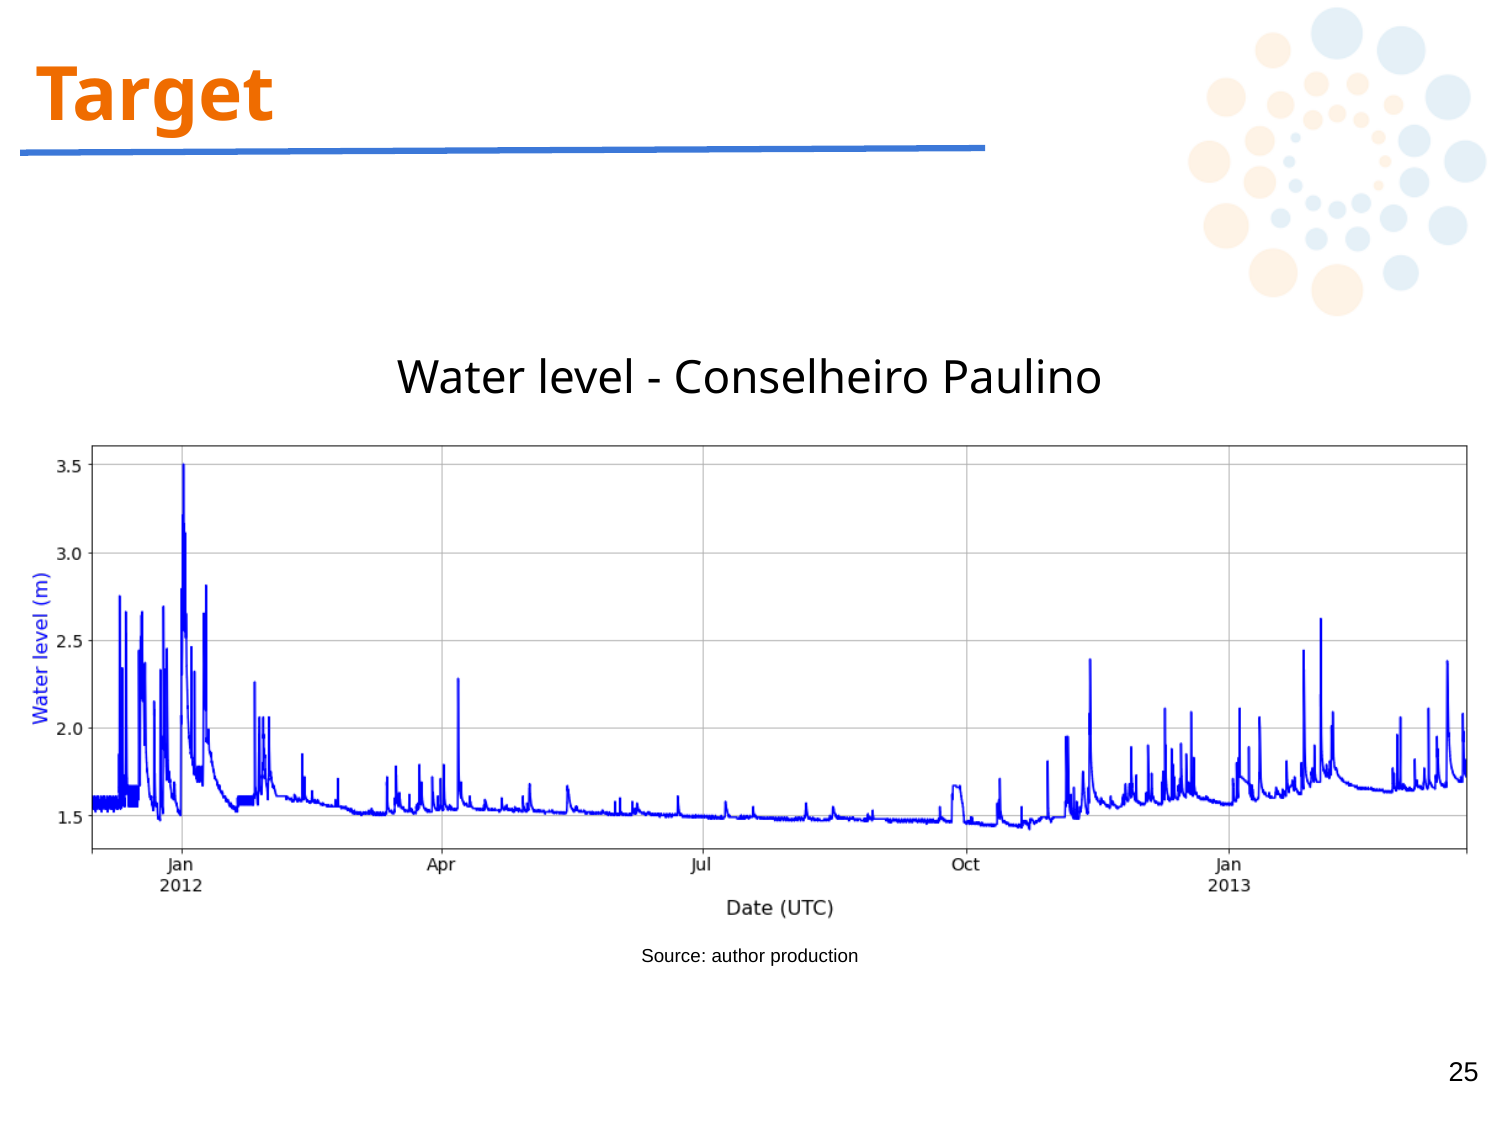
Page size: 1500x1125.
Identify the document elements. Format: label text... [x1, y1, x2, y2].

text_box 25 [1403, 1038, 1494, 1125]
picture [1174, 0, 1500, 326]
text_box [19, 147, 986, 153]
text_box Water level - Conselheiro Paulino [346, 333, 1154, 418]
text_box Source: author production [440, 934, 1060, 978]
title Target [20, 27, 1169, 153]
picture [24, 437, 1476, 926]
